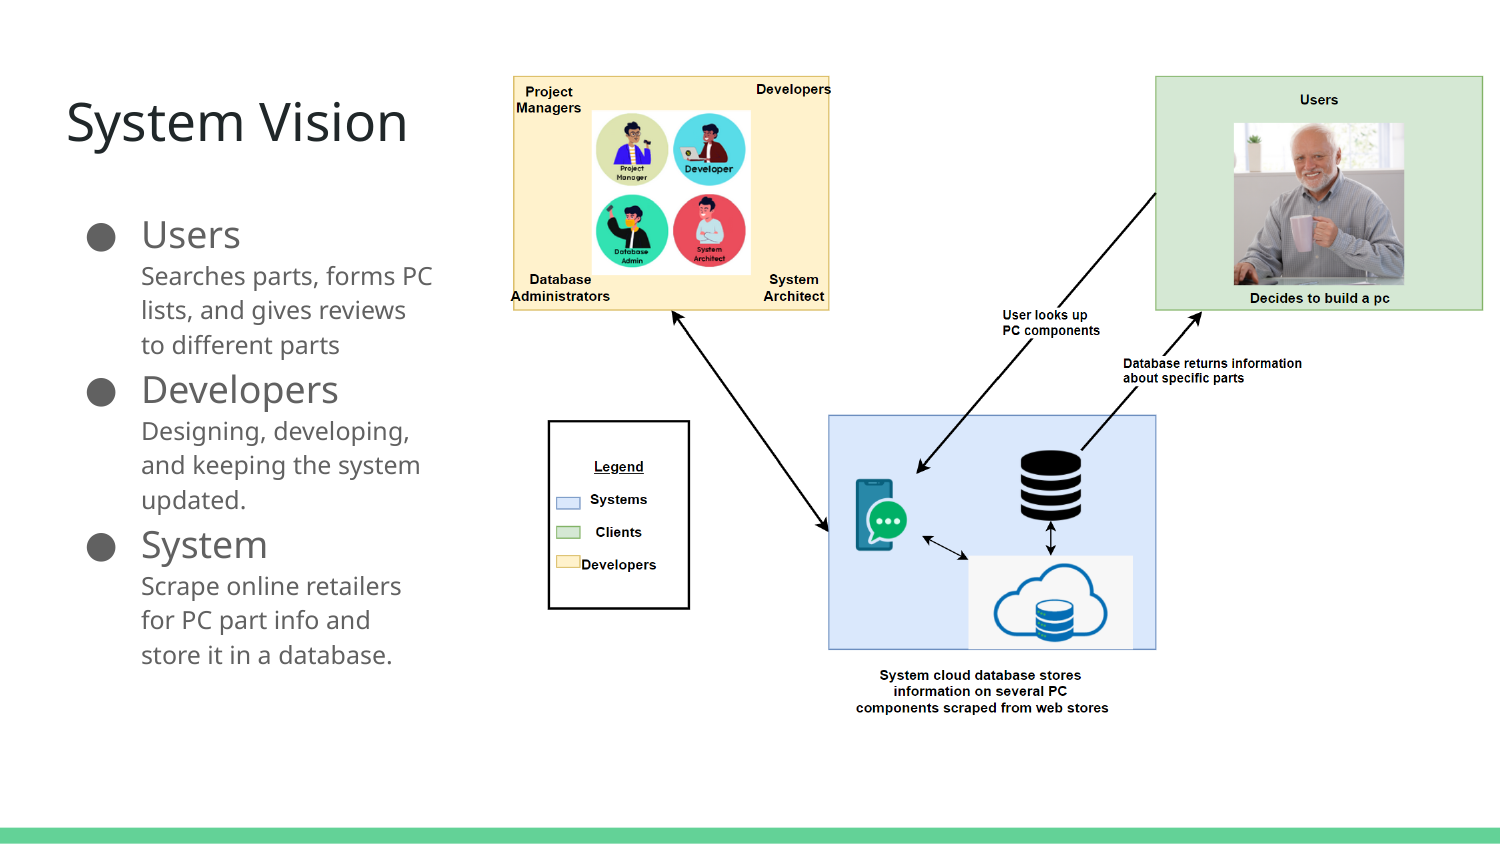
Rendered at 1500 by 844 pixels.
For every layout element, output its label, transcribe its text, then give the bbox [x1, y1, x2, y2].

list Users Searches parts, forms PC lists, and gives reviews to different parts Developers Designing, developing, and keeping the system updated. System Scrape online retailers for PC part info and store it in a database. [51, 189, 449, 750]
picture [510, 72, 1486, 724]
title System Vision [51, 72, 509, 167]
